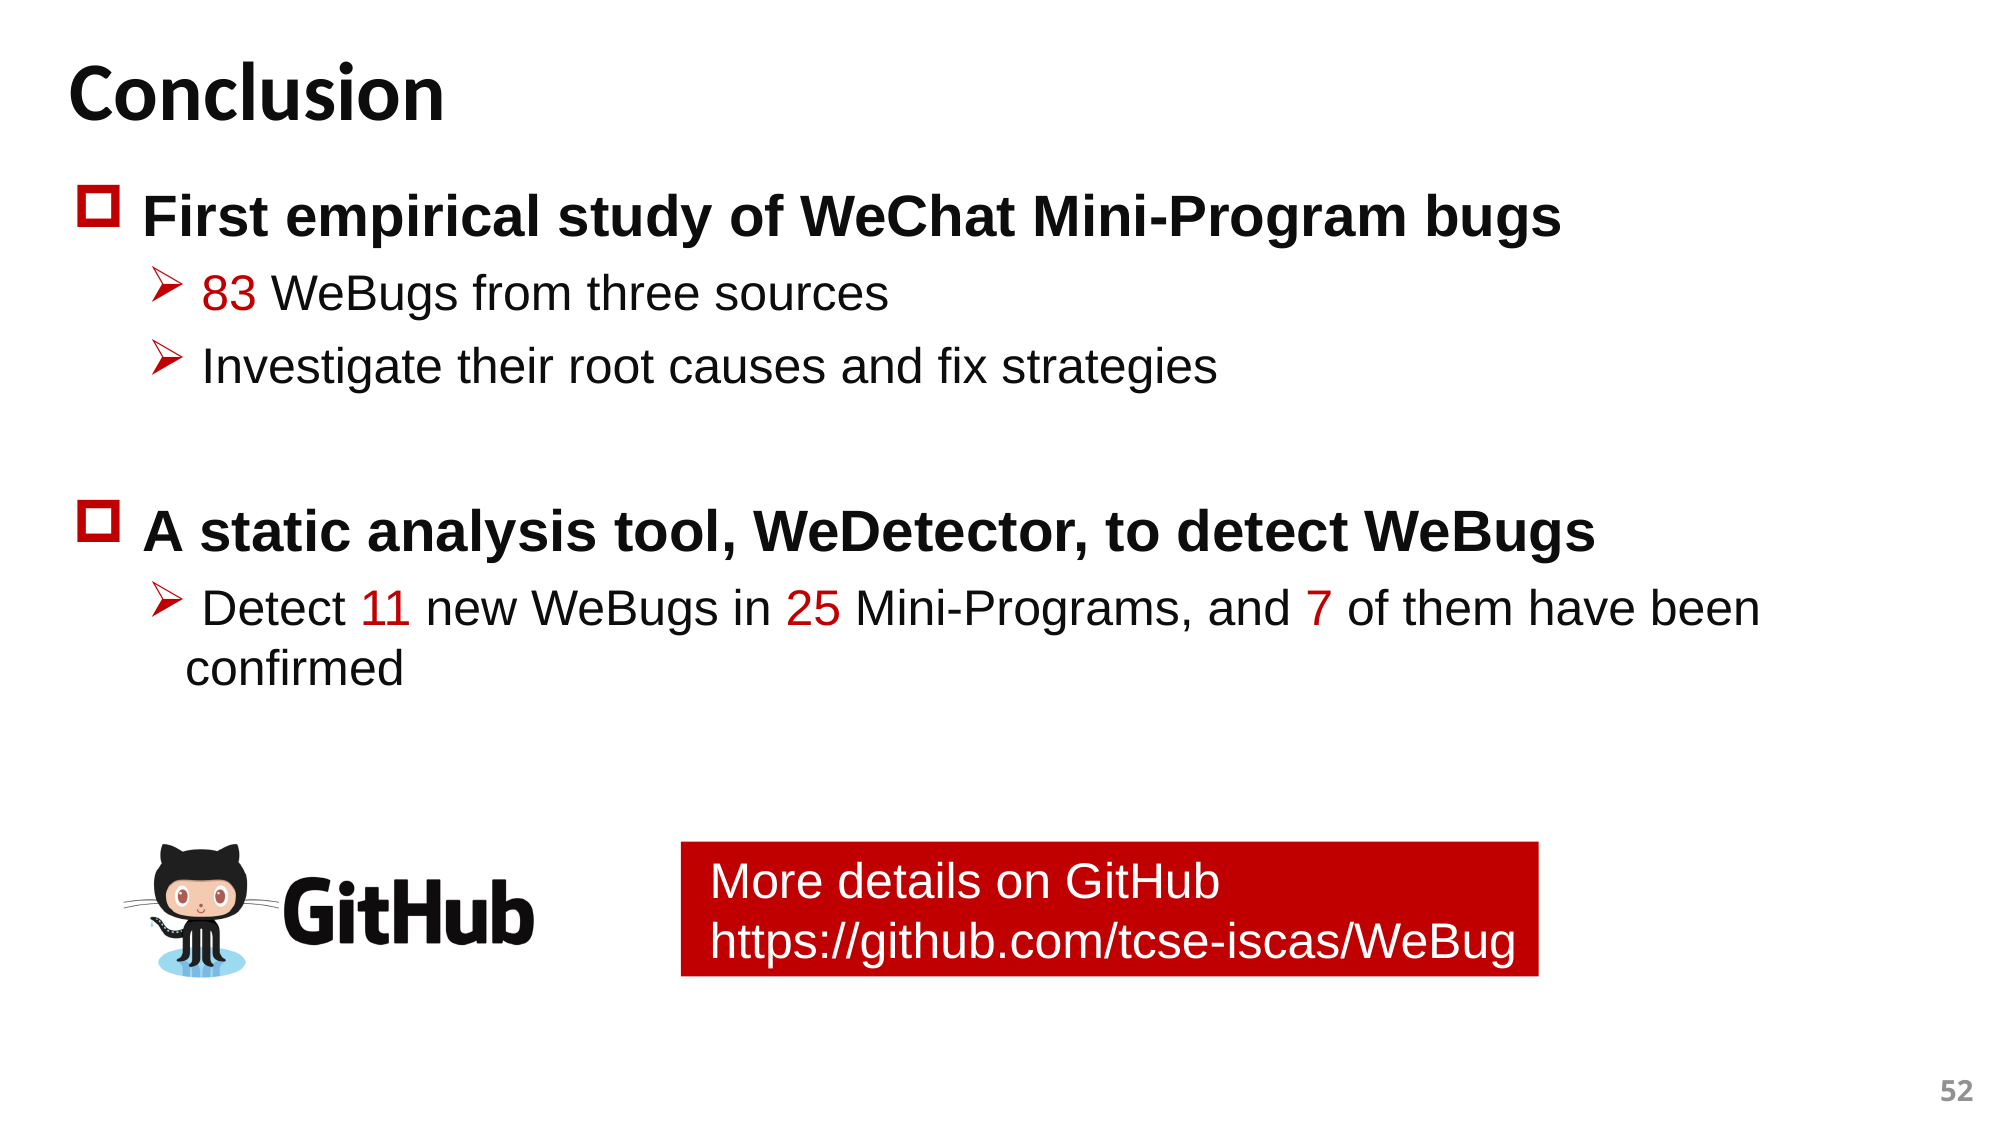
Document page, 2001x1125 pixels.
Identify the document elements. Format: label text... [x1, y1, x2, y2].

text_box More details on GitHub https://github.com/tcse-iscas/WeBug [680, 841, 1539, 977]
slide_number 52 [1876, 1062, 1989, 1122]
list First empirical study of WeChat Mini-Program bugs 83 WeBugs from three sources Investigate their root causes and fix strategies A static analysis tool, WeDetector, to detect WeBugs Detect 11 new WeBugs in 25 Mini-Programs, and 7 of them have been confirmed [57, 170, 1945, 1024]
picture [120, 820, 535, 1001]
title Conclusion [55, 46, 1945, 141]
